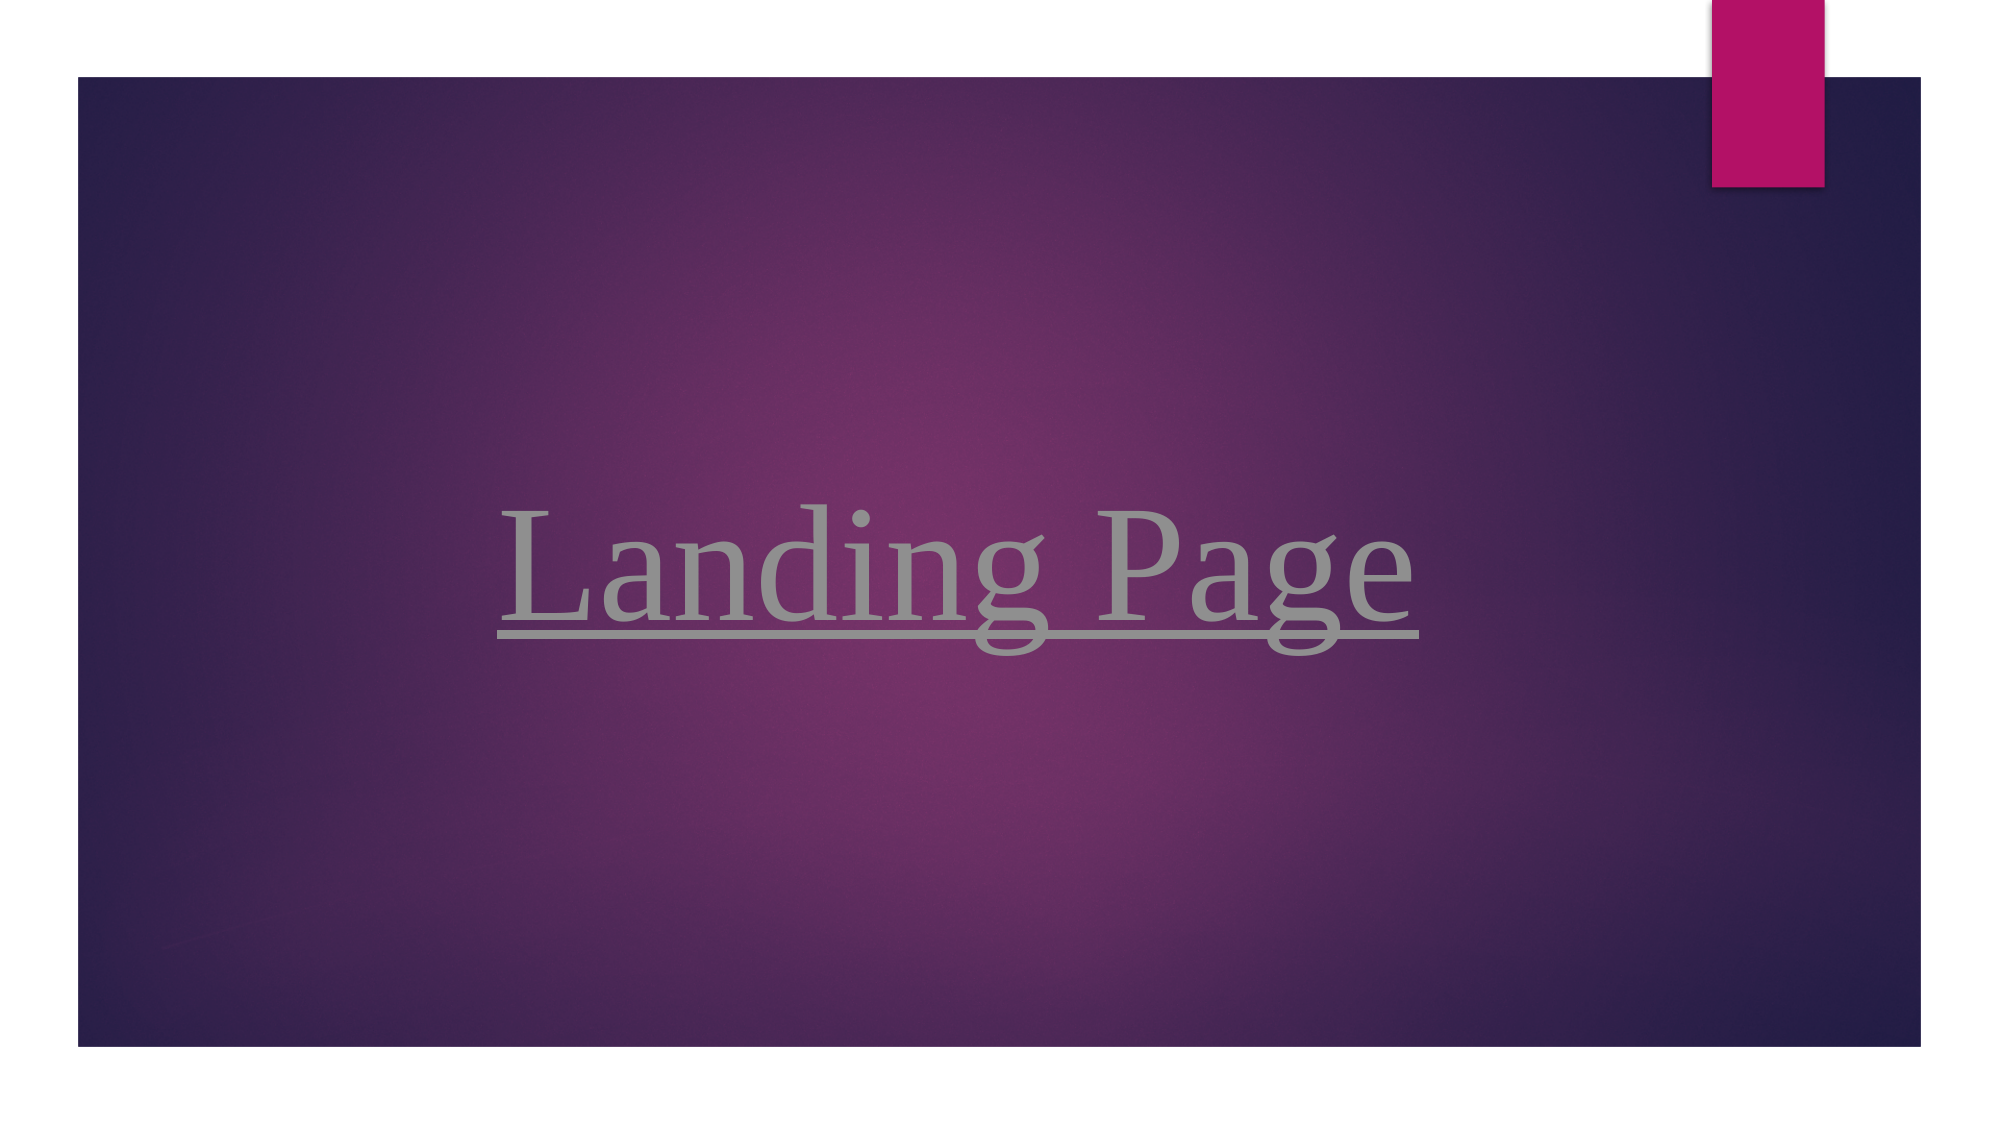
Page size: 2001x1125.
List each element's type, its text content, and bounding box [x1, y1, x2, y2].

title Landing Page [192, 222, 1641, 662]
